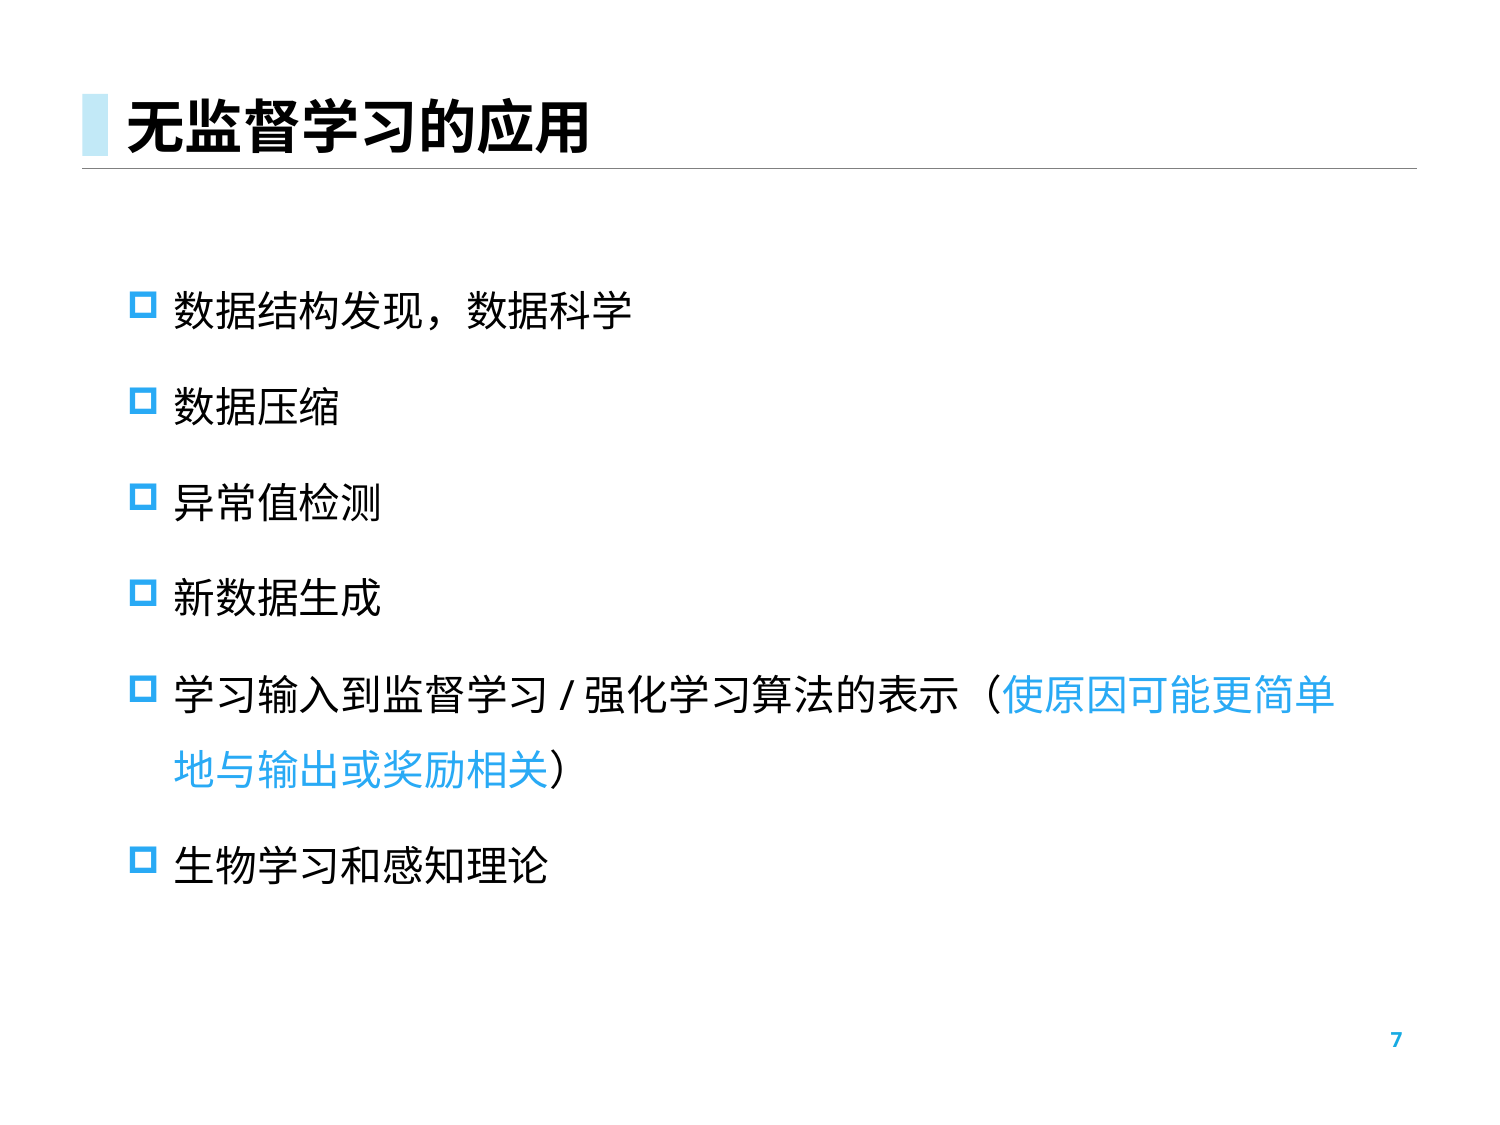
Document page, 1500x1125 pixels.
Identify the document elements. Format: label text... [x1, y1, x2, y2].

title 无监督学习的应用 [111, 0, 1447, 169]
slide_number 7 [1059, 1023, 1418, 1058]
text_box 数据结构发现，数据科学 数据压缩 异常值检测 新数据生成 学习输入到监督学习/强化学习算法的表示（使原因可能更简单地与输出或奖励相关） 生物学习和感知理论 [111, 251, 1379, 1024]
